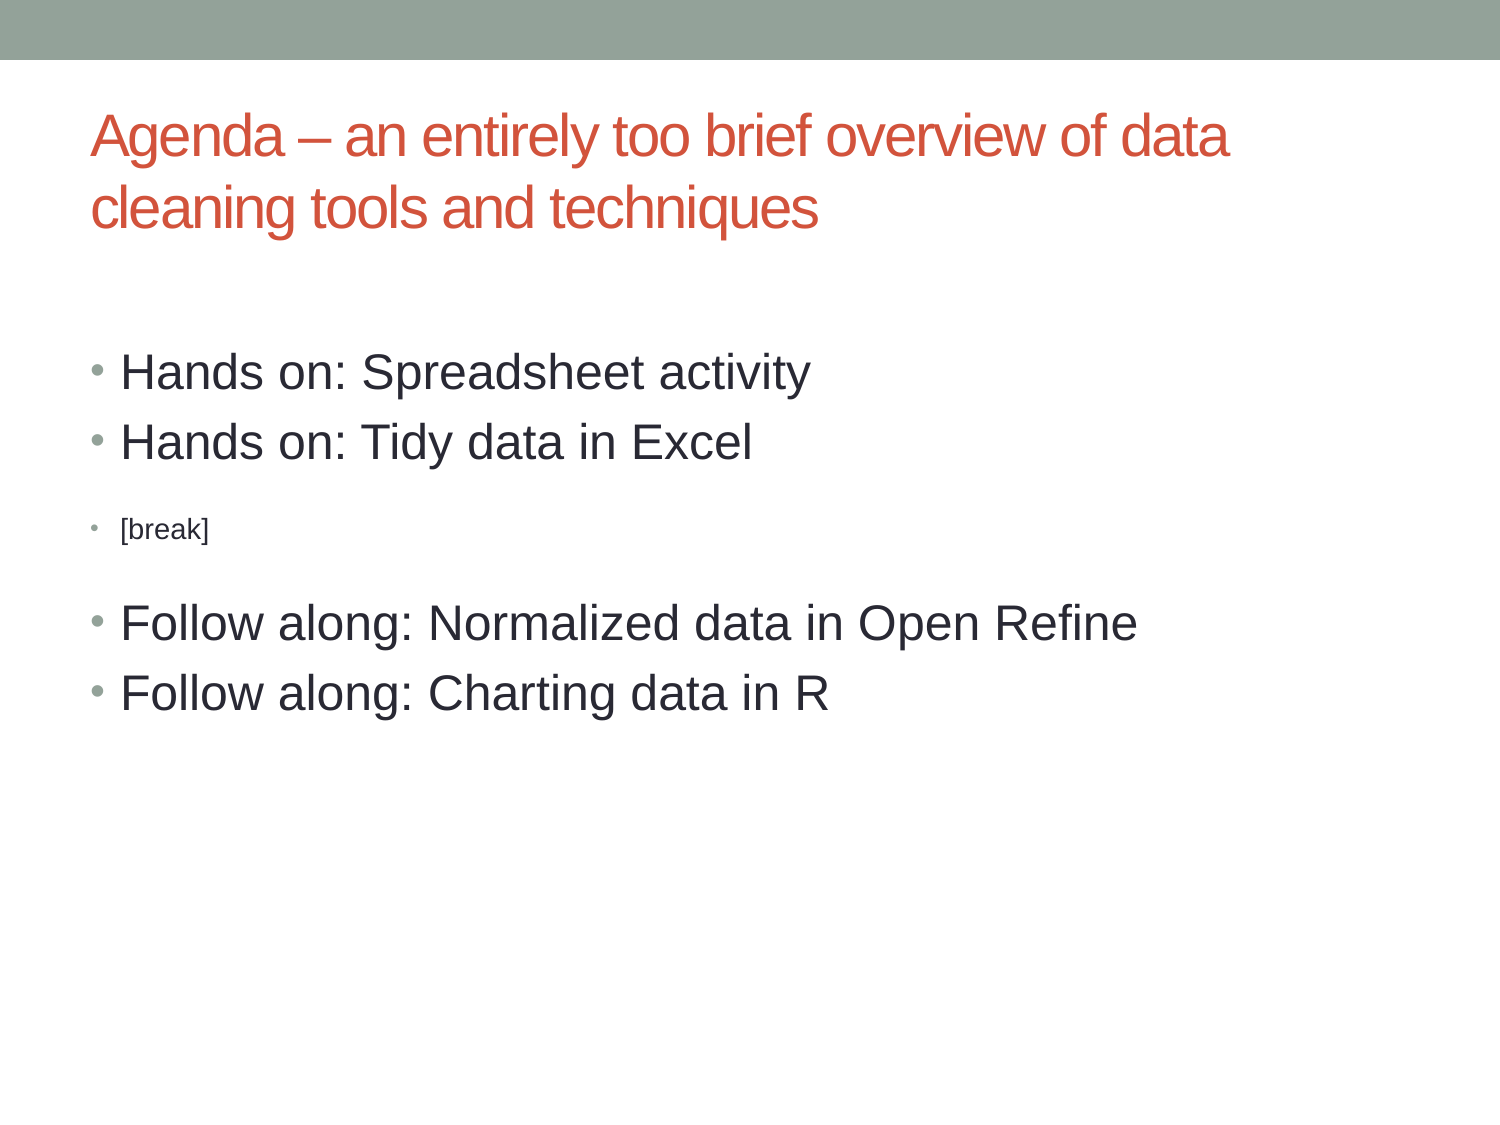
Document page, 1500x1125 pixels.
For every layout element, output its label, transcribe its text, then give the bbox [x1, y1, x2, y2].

title Agenda – an entirely too brief overview of data cleaning tools and techniques [75, 87, 1425, 250]
list Hands on: Spreadsheet activity Hands on: Tidy data in Excel [break] Follow along: Normalized data in Open Refine Follow along: Charting data in R [75, 262, 1425, 1063]
